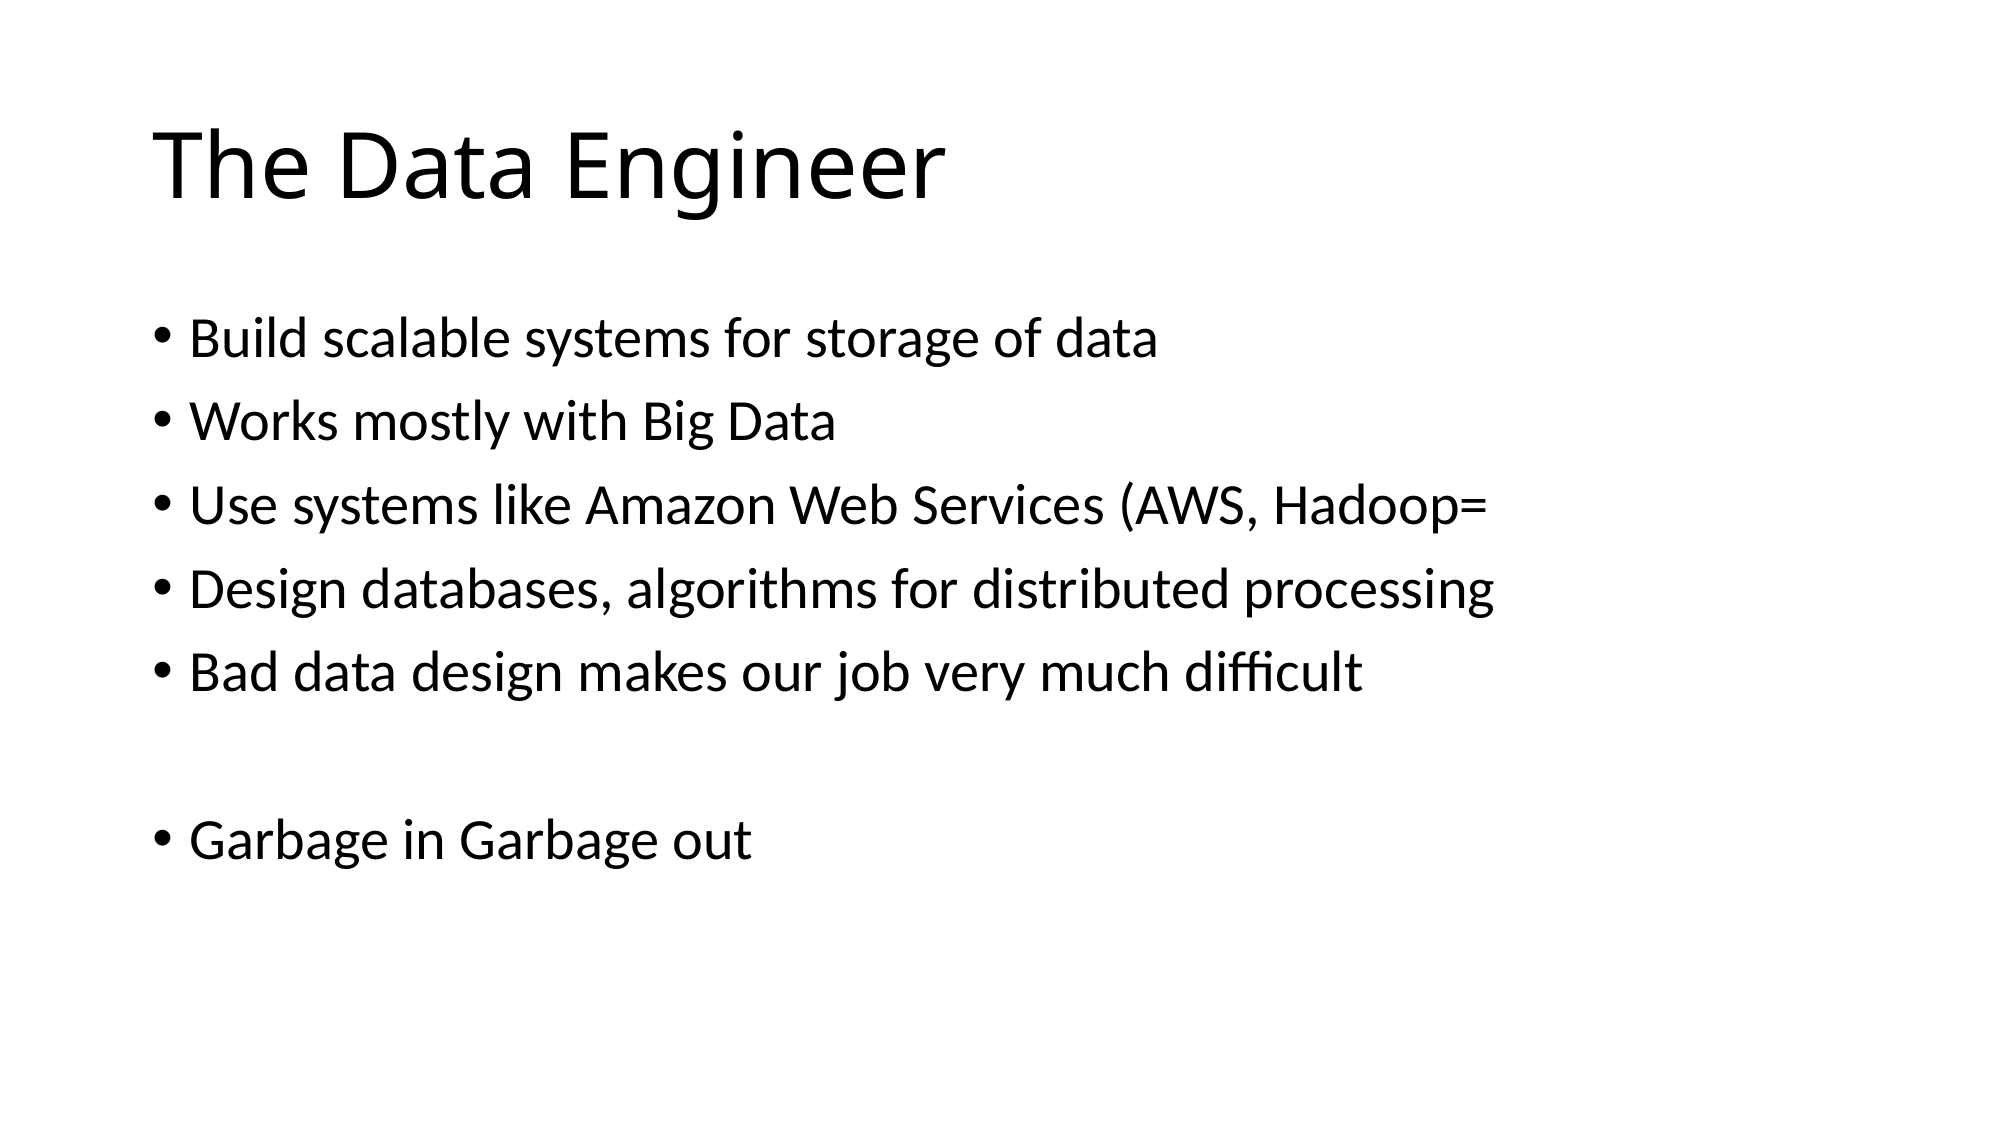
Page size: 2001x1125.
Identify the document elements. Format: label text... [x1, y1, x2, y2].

title The Data Engineer [137, 59, 1863, 278]
list Build scalable systems for storage of data Works mostly with Big Data Use systems like Amazon Web Services (AWS, Hadoop= Design databases, algorithms for distributed processing Bad data design makes our job very much difficult Garbage in Garbage out [137, 299, 1863, 1014]
